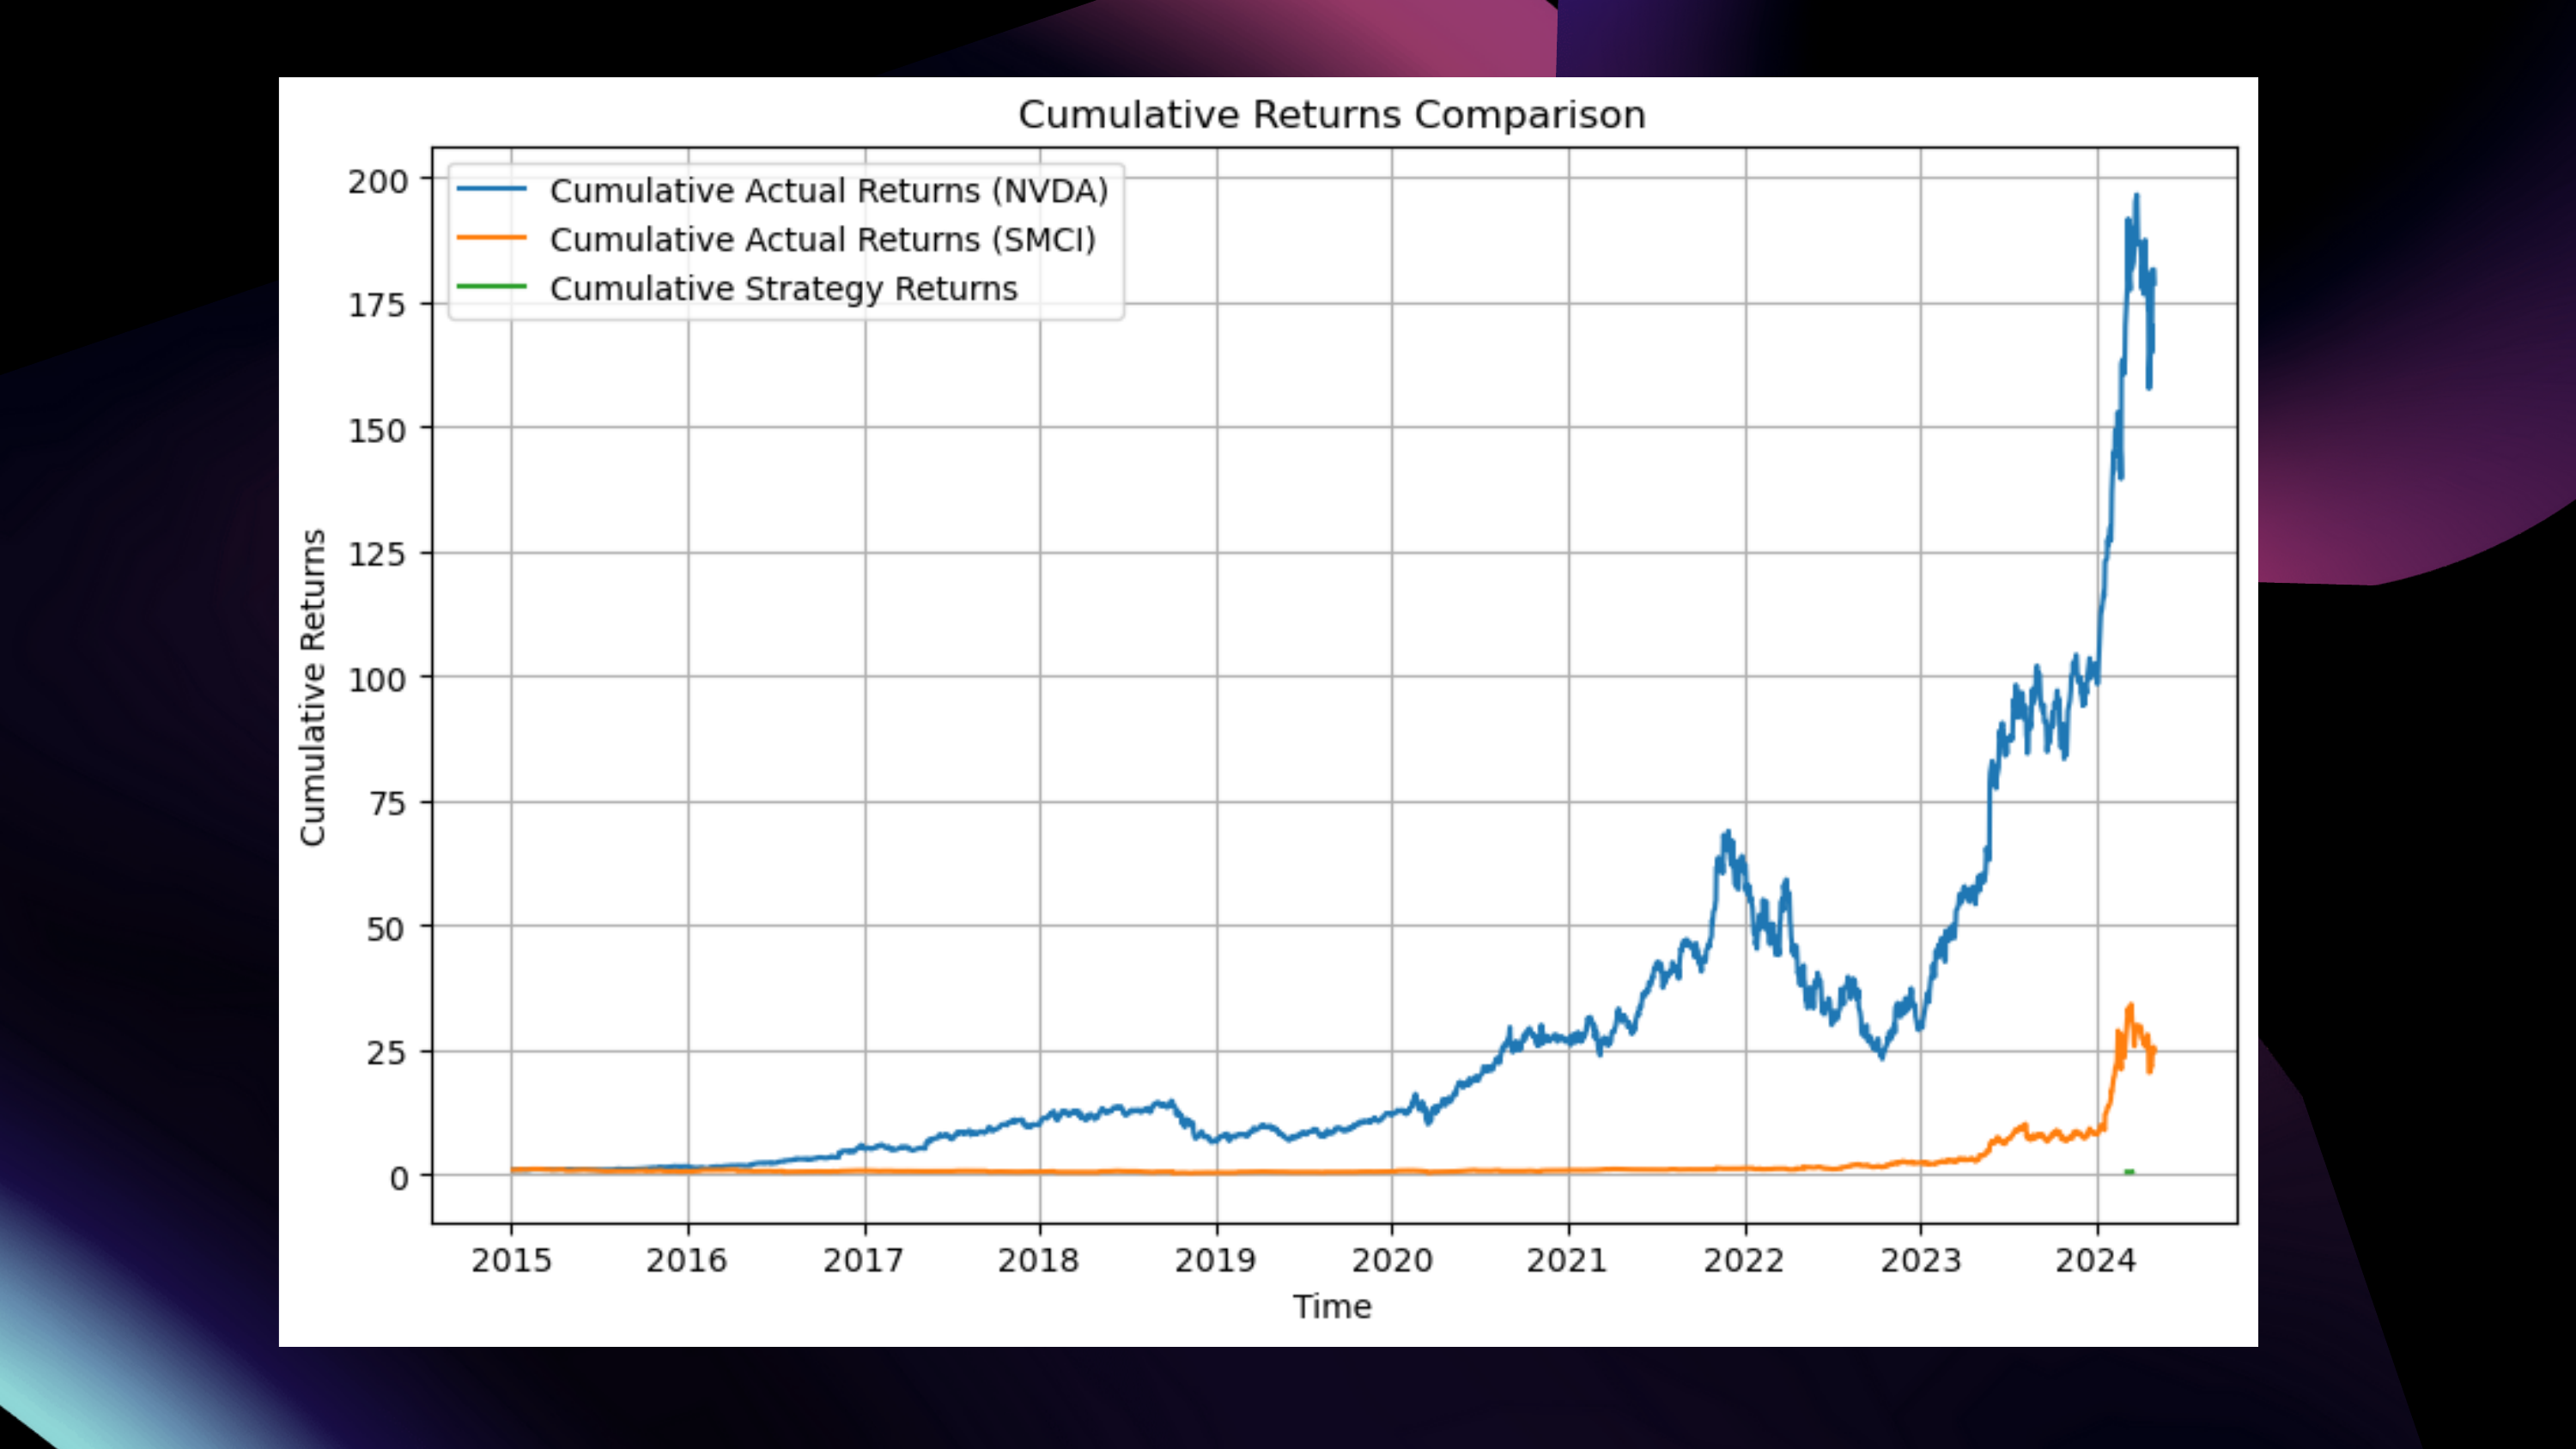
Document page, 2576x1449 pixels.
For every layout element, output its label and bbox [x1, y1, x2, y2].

text_box [278, 77, 2258, 1347]
text_box [0, 280, 2423, 1449]
text_box [871, 0, 1558, 77]
text_box [1556, 0, 2576, 591]
